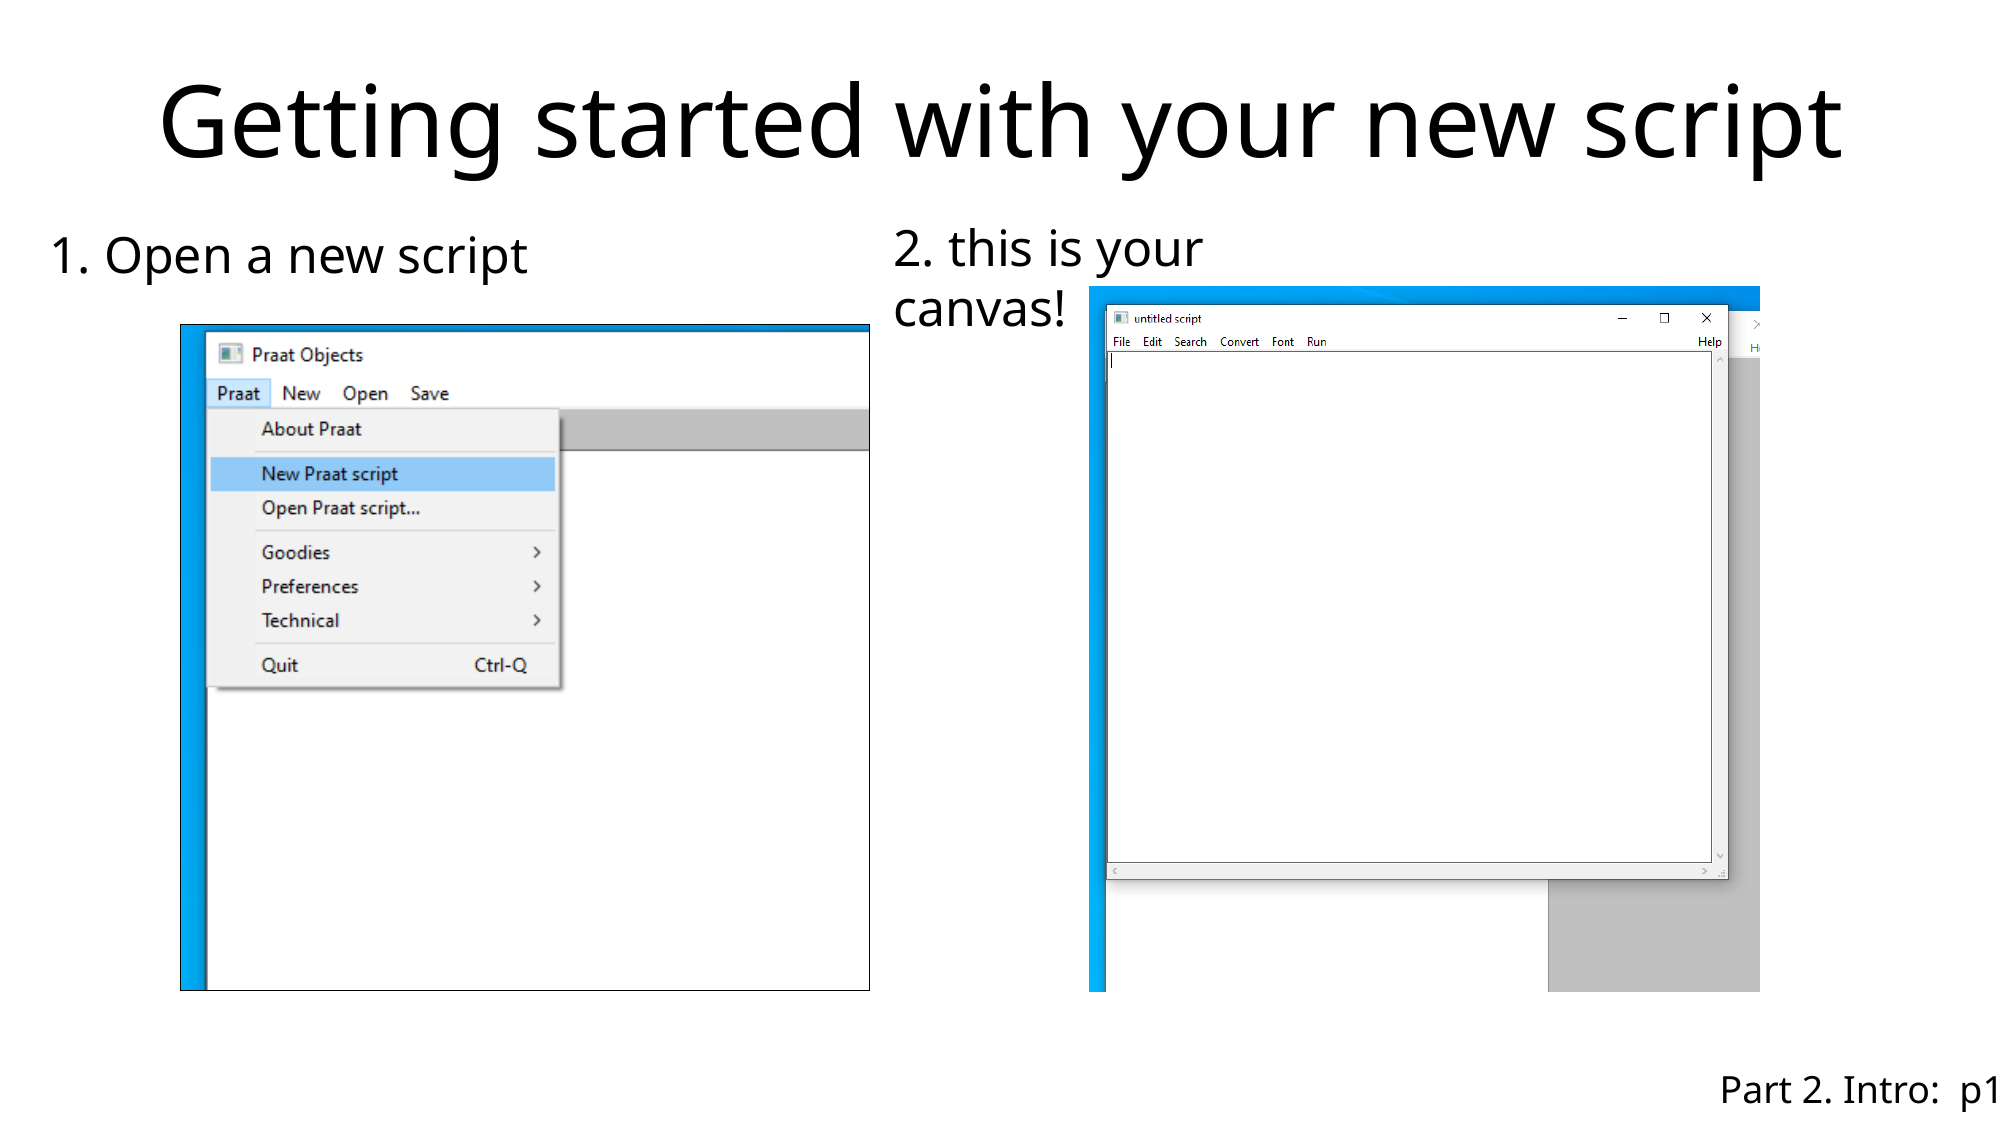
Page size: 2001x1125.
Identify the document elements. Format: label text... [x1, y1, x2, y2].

picture [1105, 286, 1760, 992]
text_box Part 2. Intro: p1/17 [1704, 1058, 2000, 1119]
text_box 1. Open a new script [34, 215, 681, 291]
picture [205, 324, 870, 991]
text_box Getting started with your new script [61, 50, 1940, 186]
text_box 2. this is your canvas! [878, 209, 1367, 345]
